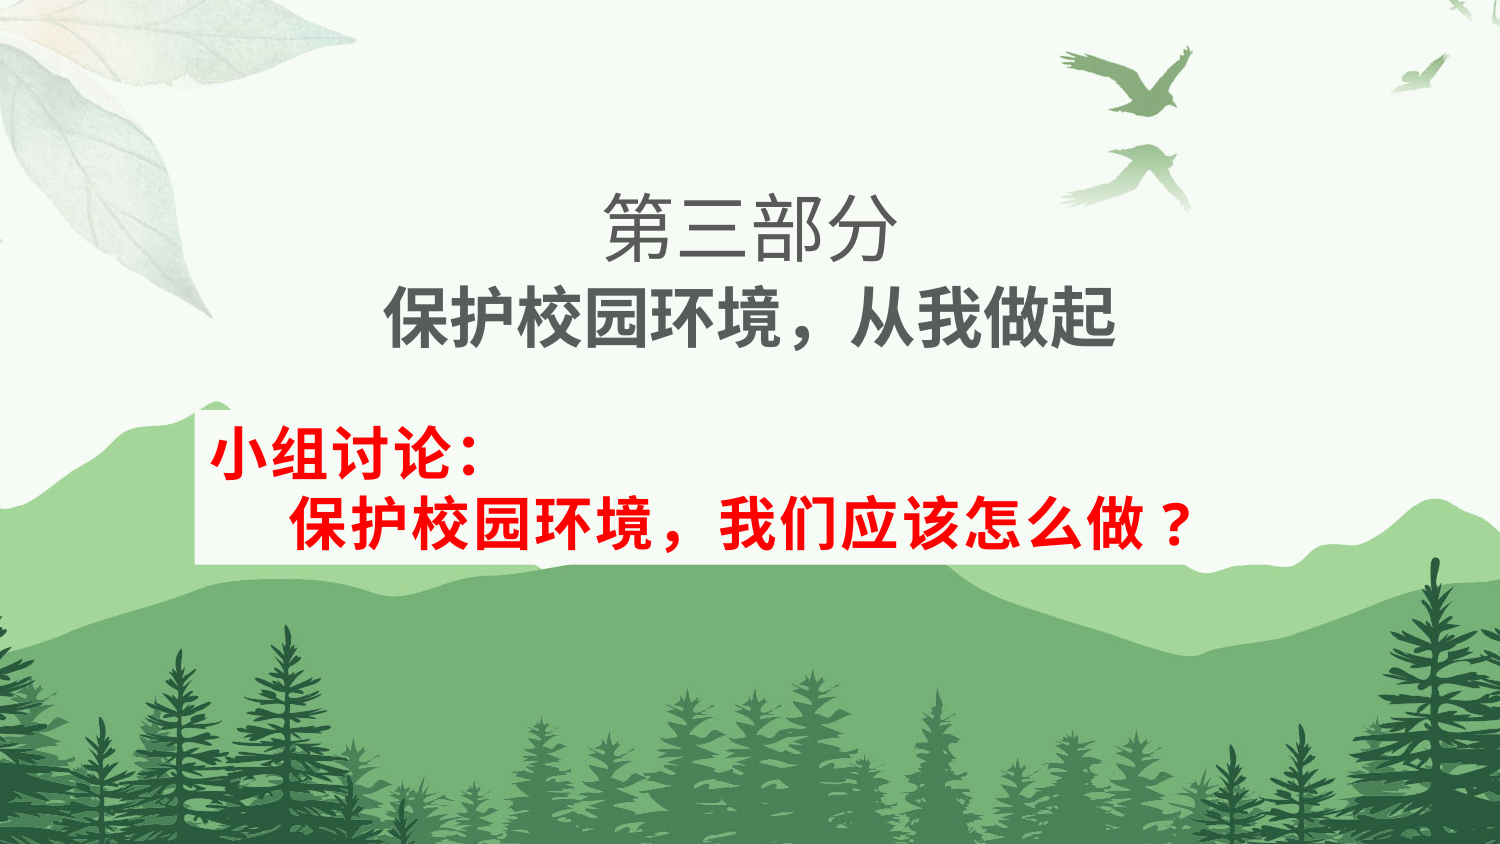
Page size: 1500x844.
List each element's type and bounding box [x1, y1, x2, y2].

text_box [368, 173, 1132, 365]
picture [0, 0, 1500, 844]
